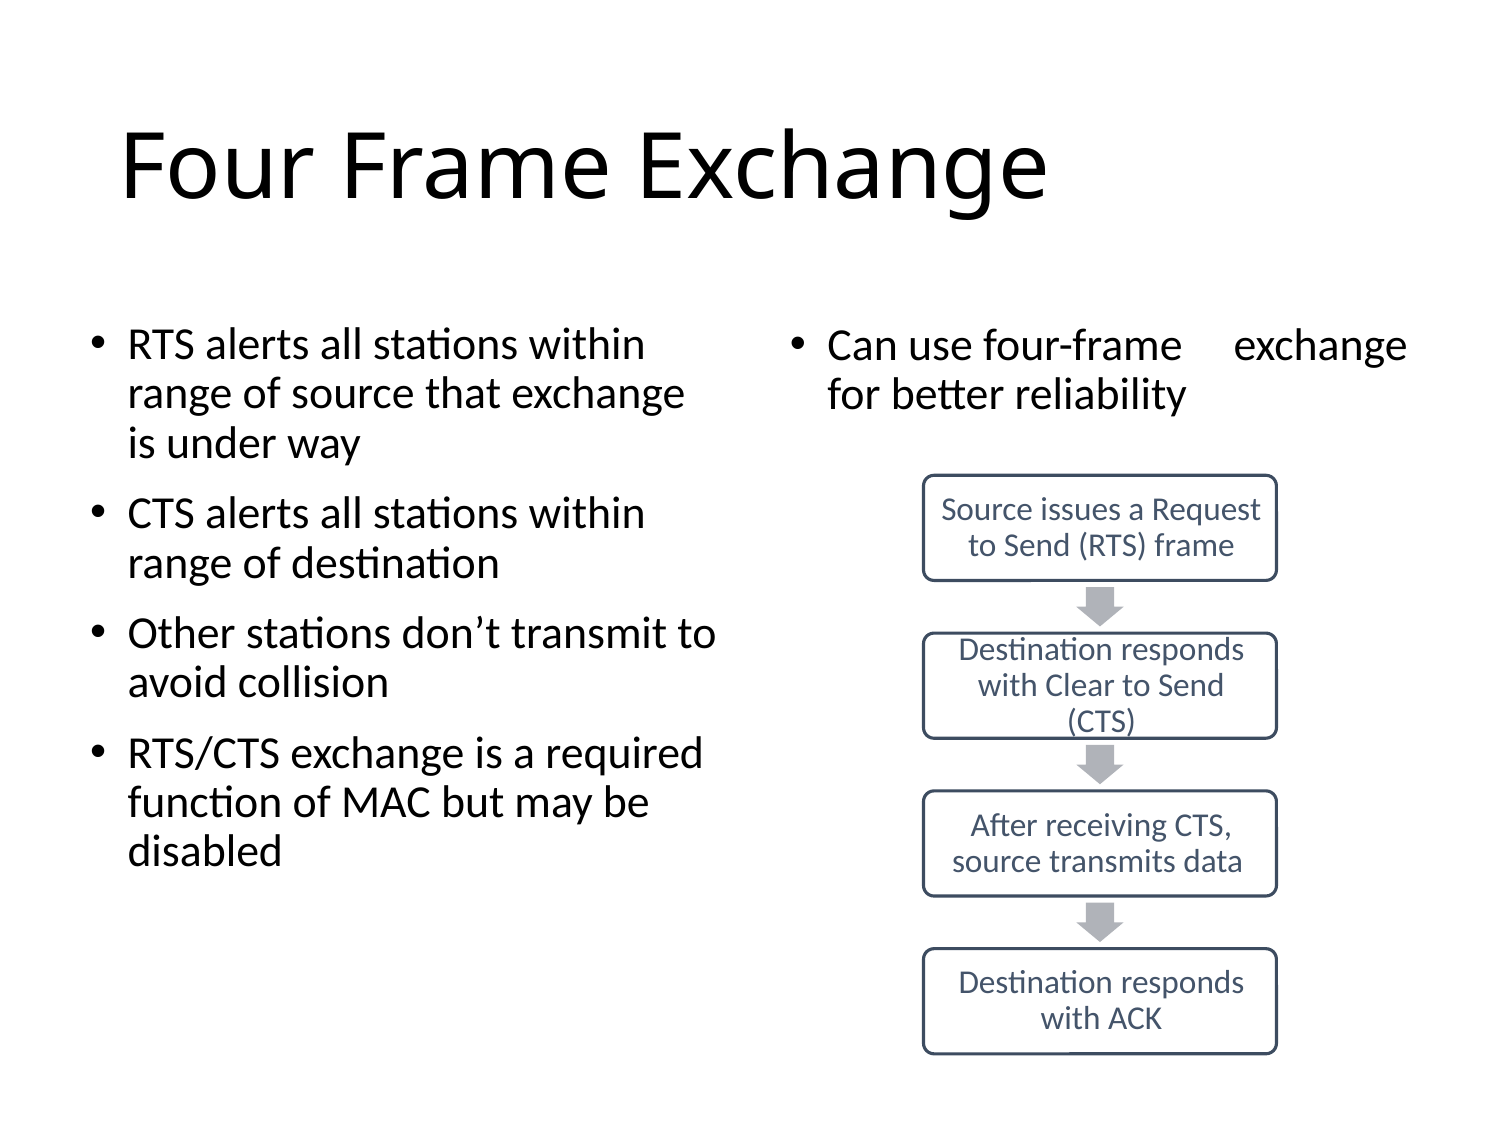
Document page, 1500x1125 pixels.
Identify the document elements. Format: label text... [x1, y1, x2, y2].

title Four Frame Exchange [103, 59, 1397, 278]
list RTS alerts all stations within range of source that exchange is under way CTS alerts all stations within range of destination Other stations don’t transmit to avoid collision RTS/CTS exchange is a required function of MAC but may be disabled [75, 312, 738, 1044]
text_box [599, 474, 1500, 1055]
list Can use four-frame exchange for better reliability [774, 237, 1438, 474]
